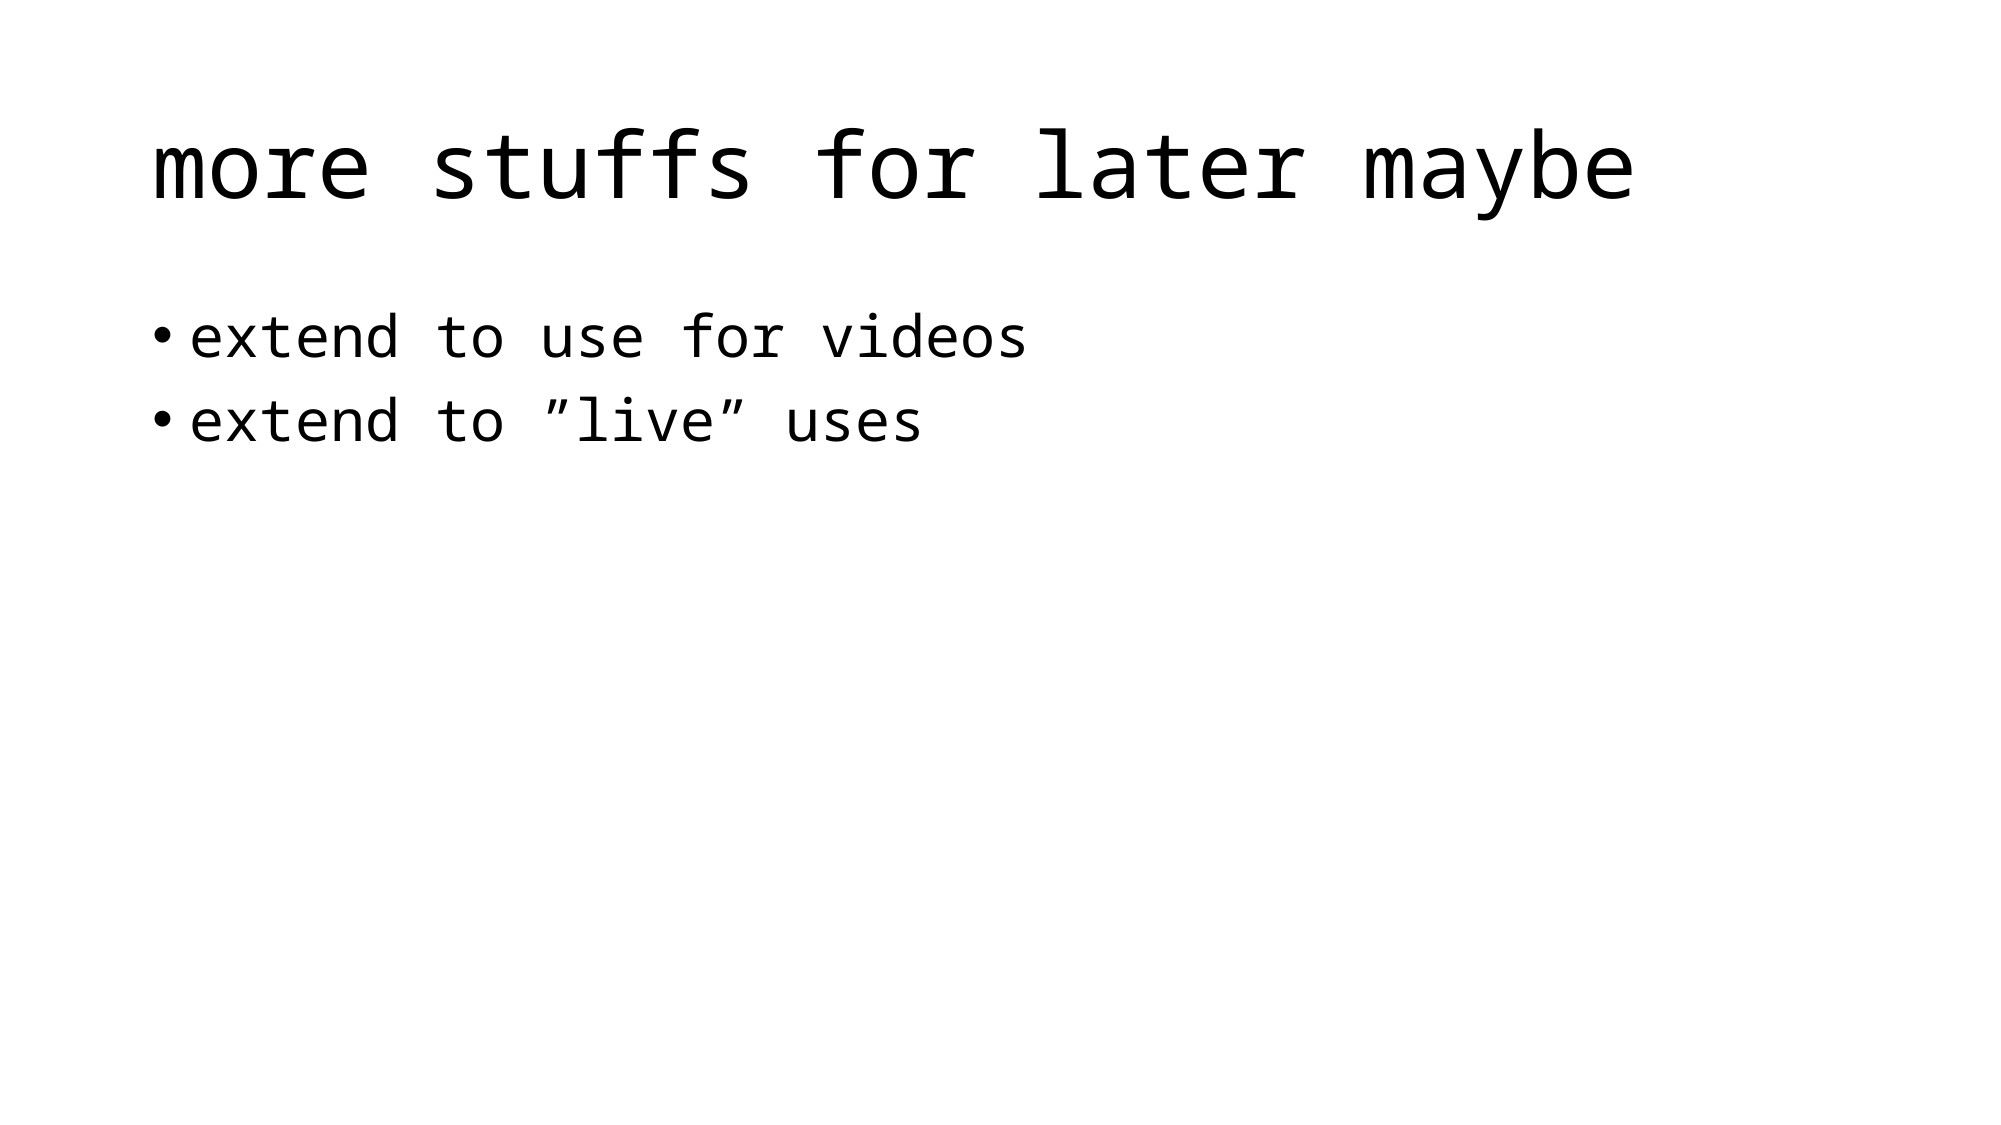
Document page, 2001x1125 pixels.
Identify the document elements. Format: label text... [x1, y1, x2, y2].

title more stuffs for later maybe [137, 59, 1863, 278]
list extend to use for videos extend to ”live” uses [137, 299, 1863, 1014]
